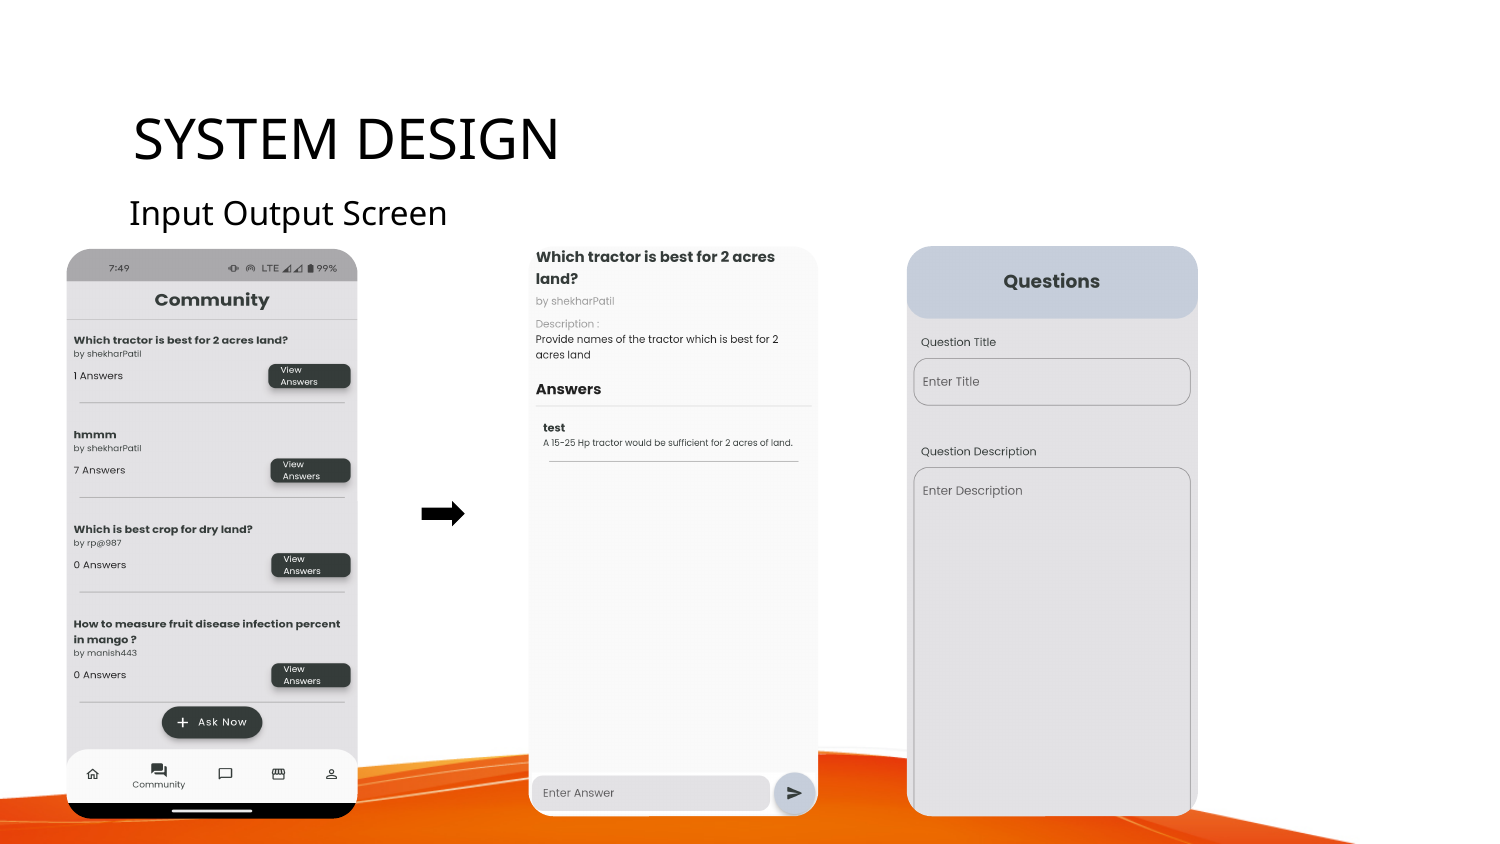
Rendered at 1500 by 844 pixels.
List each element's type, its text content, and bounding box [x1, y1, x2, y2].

title SYSTEM DESIGN [117, 88, 1383, 161]
text_box [421, 501, 465, 527]
text_box Input Output Screen [114, 161, 1421, 247]
picture [0, 0, 1500, 844]
